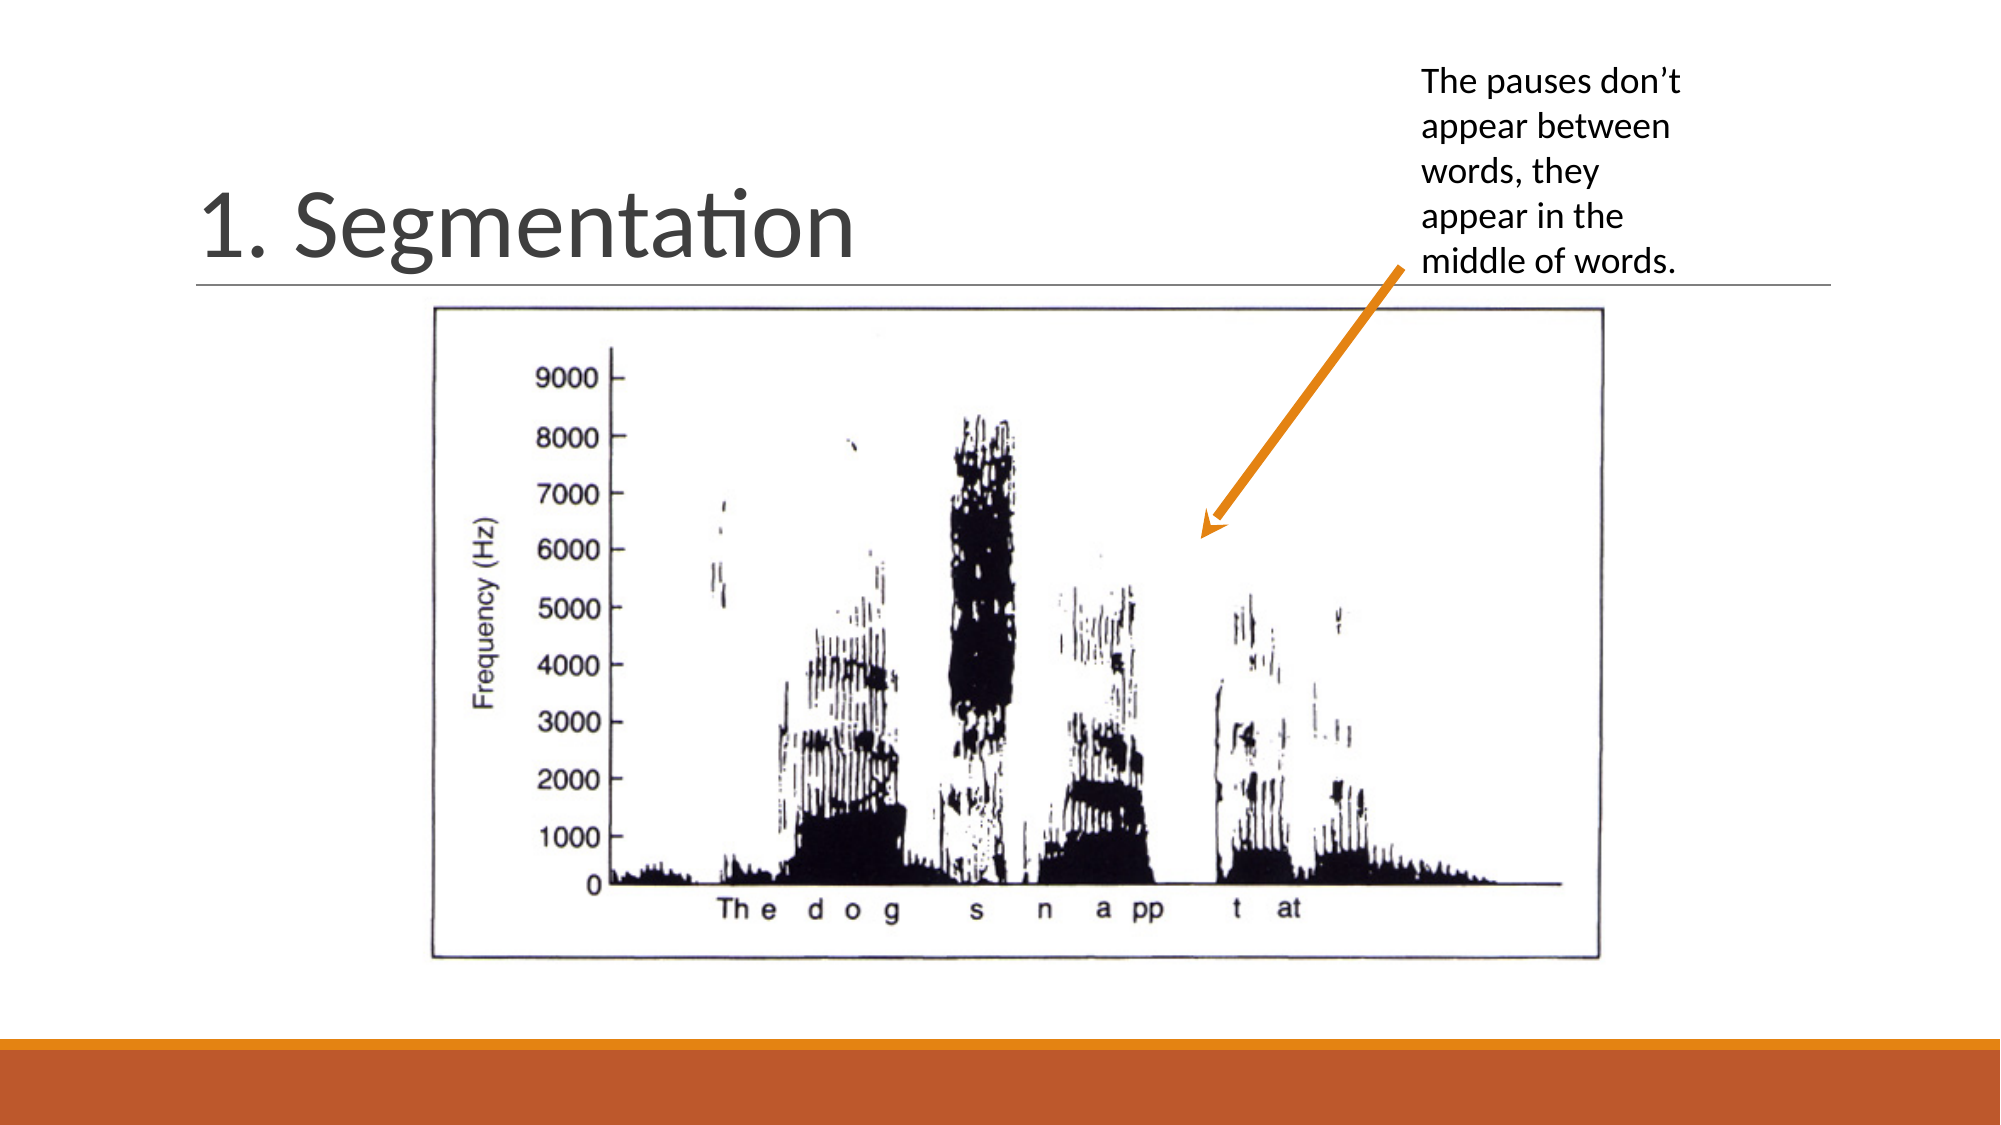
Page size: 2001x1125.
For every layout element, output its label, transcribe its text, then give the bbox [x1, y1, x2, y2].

title 1. Segmentation [180, 47, 1830, 285]
text_box The pauses don’t appear between words, they appear in the middle of words. [1406, 48, 1702, 289]
picture [420, 290, 1606, 976]
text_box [1200, 266, 1402, 540]
